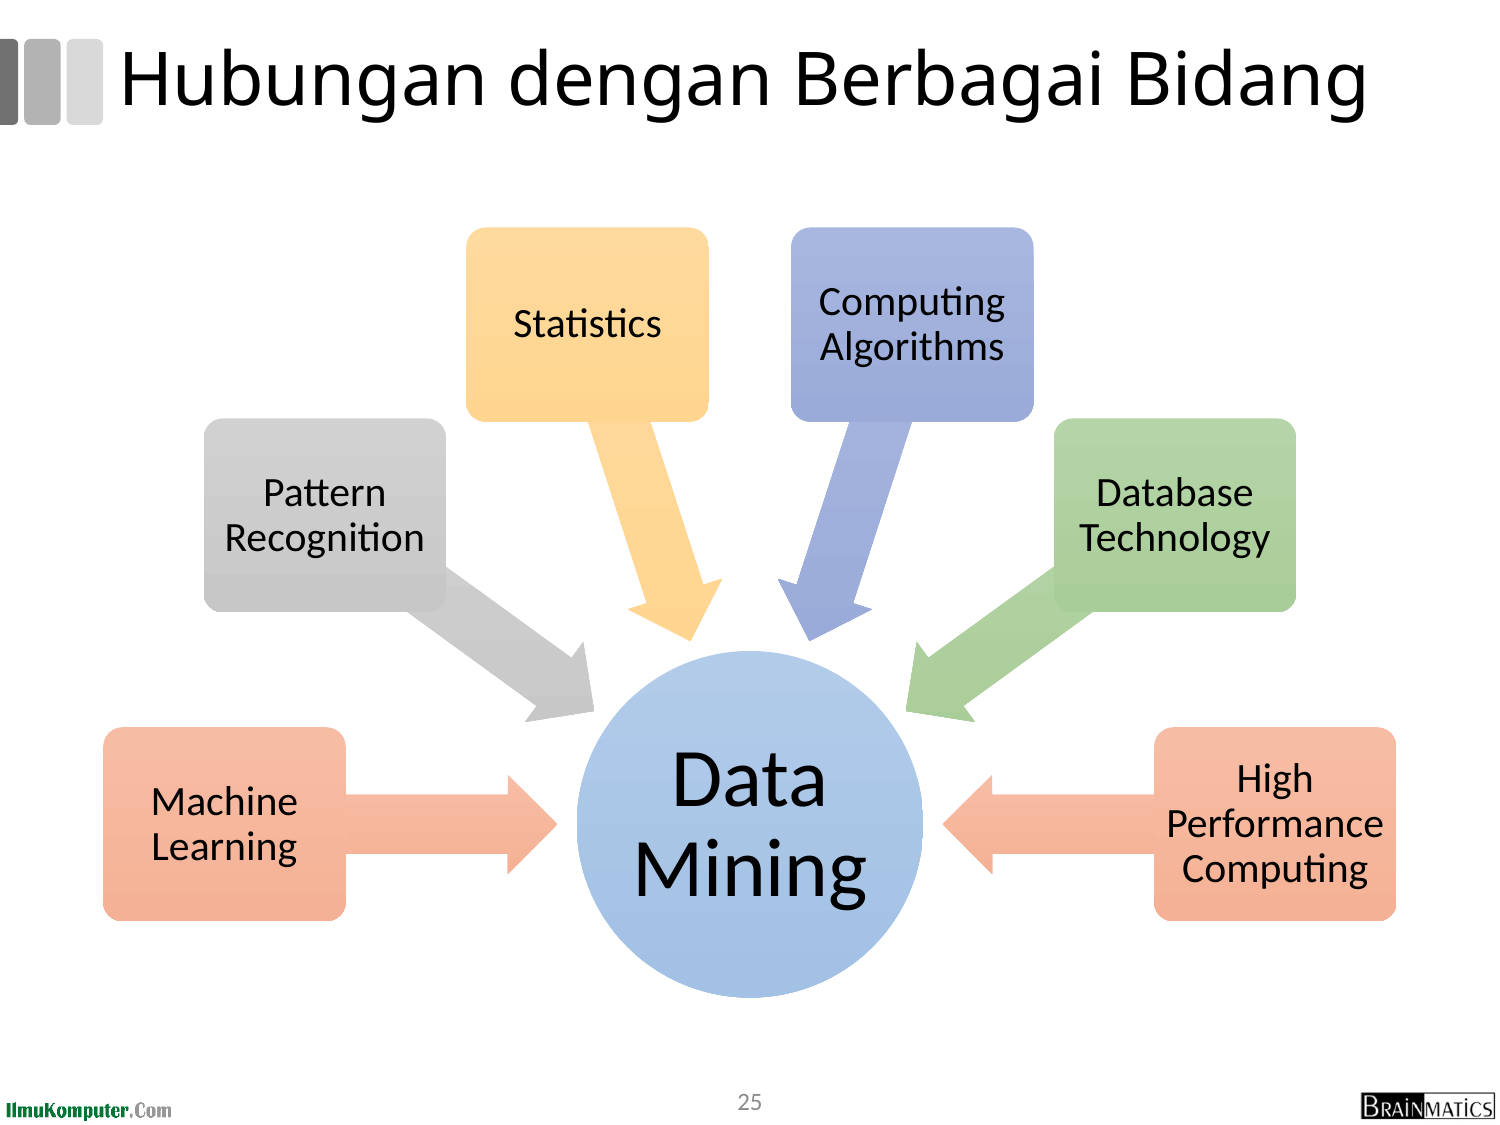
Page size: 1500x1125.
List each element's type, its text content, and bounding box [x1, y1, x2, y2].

picture [4, 1095, 173, 1125]
picture [1358, 1089, 1498, 1123]
title Hubungan dengan Berbagai Bidang [103, 24, 1500, 138]
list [103, 162, 1397, 1063]
slide_number 25 [581, 1074, 919, 1125]
